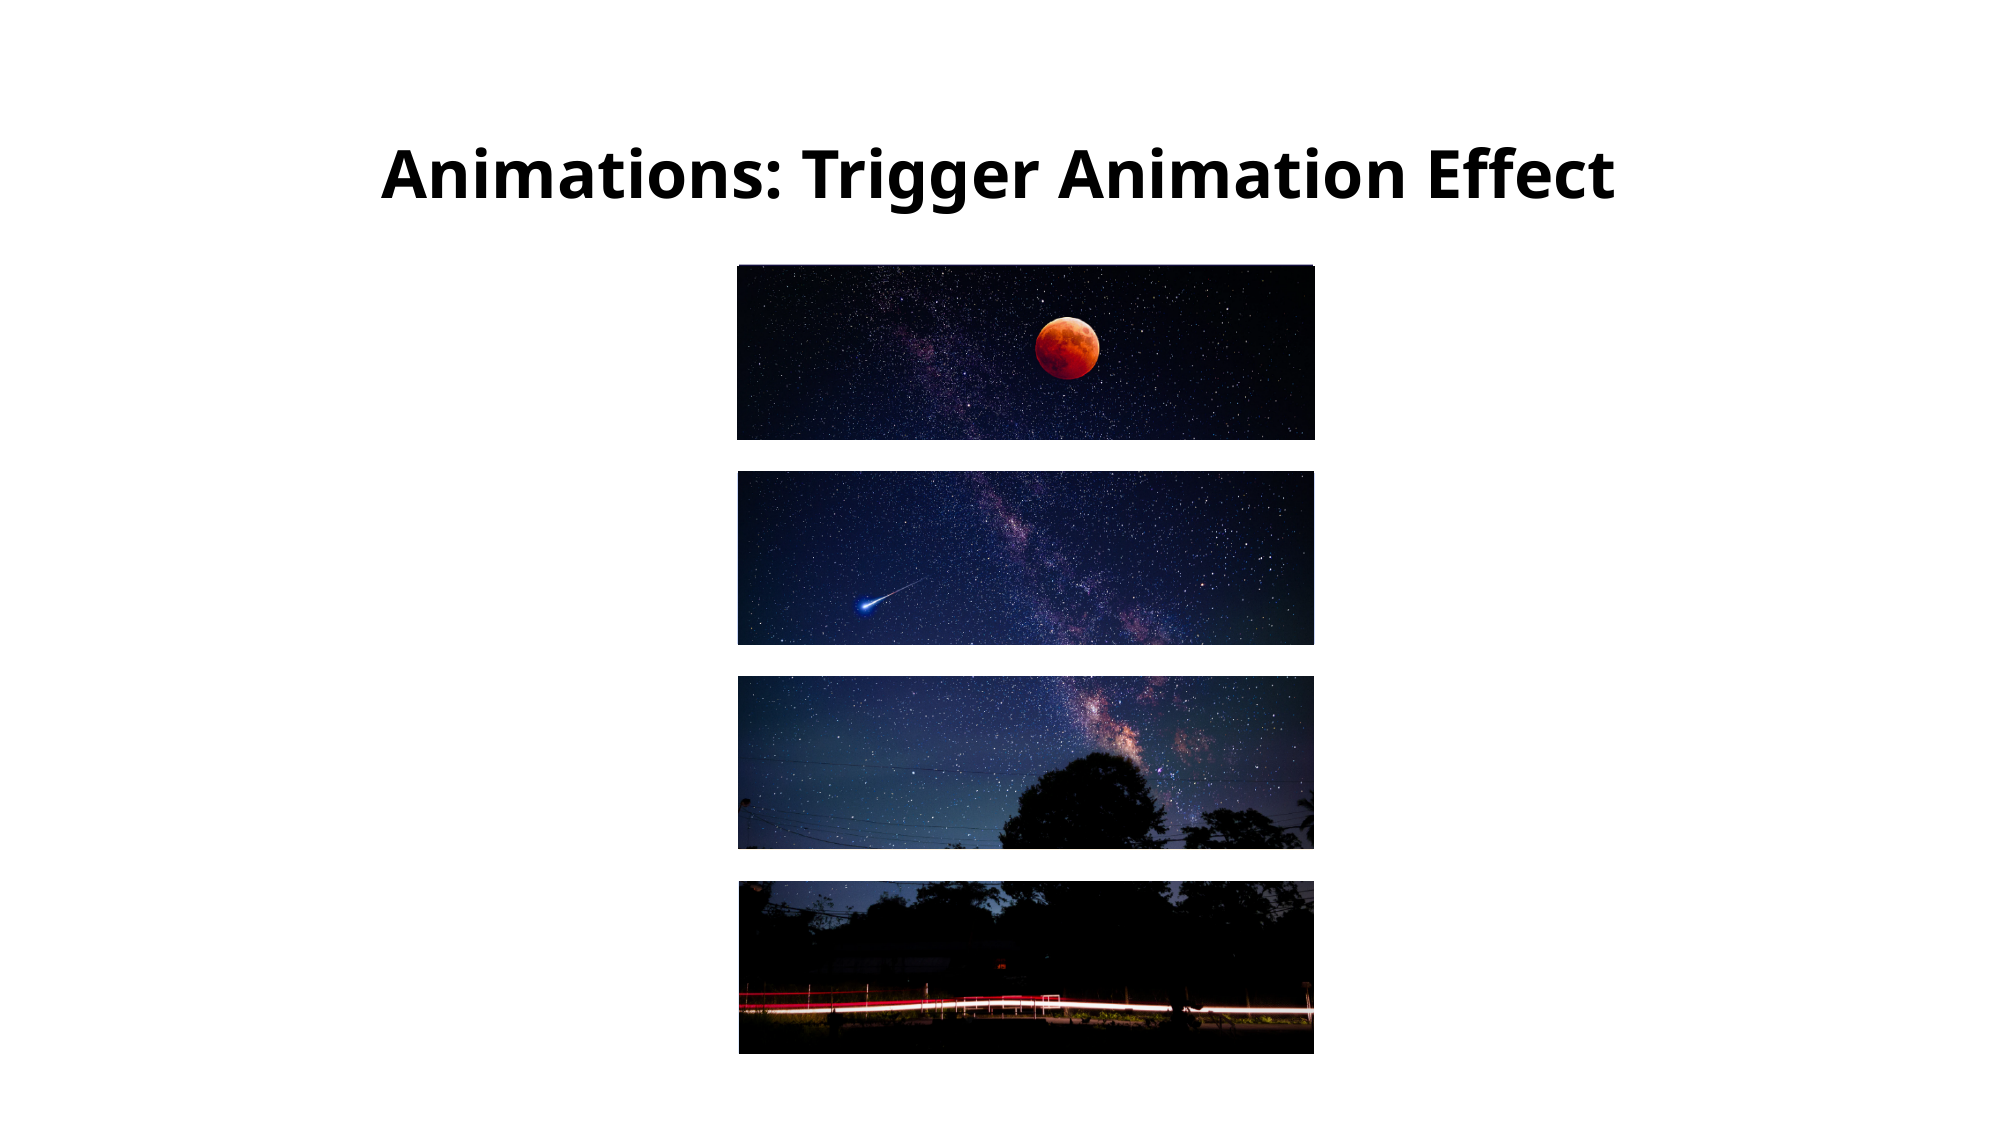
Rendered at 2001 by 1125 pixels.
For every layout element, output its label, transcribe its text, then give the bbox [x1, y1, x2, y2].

picture [738, 881, 1314, 1054]
title Animations: Trigger Animation Effect [99, 78, 1900, 266]
picture [738, 676, 1314, 850]
picture [737, 471, 1315, 645]
picture [737, 266, 1315, 440]
